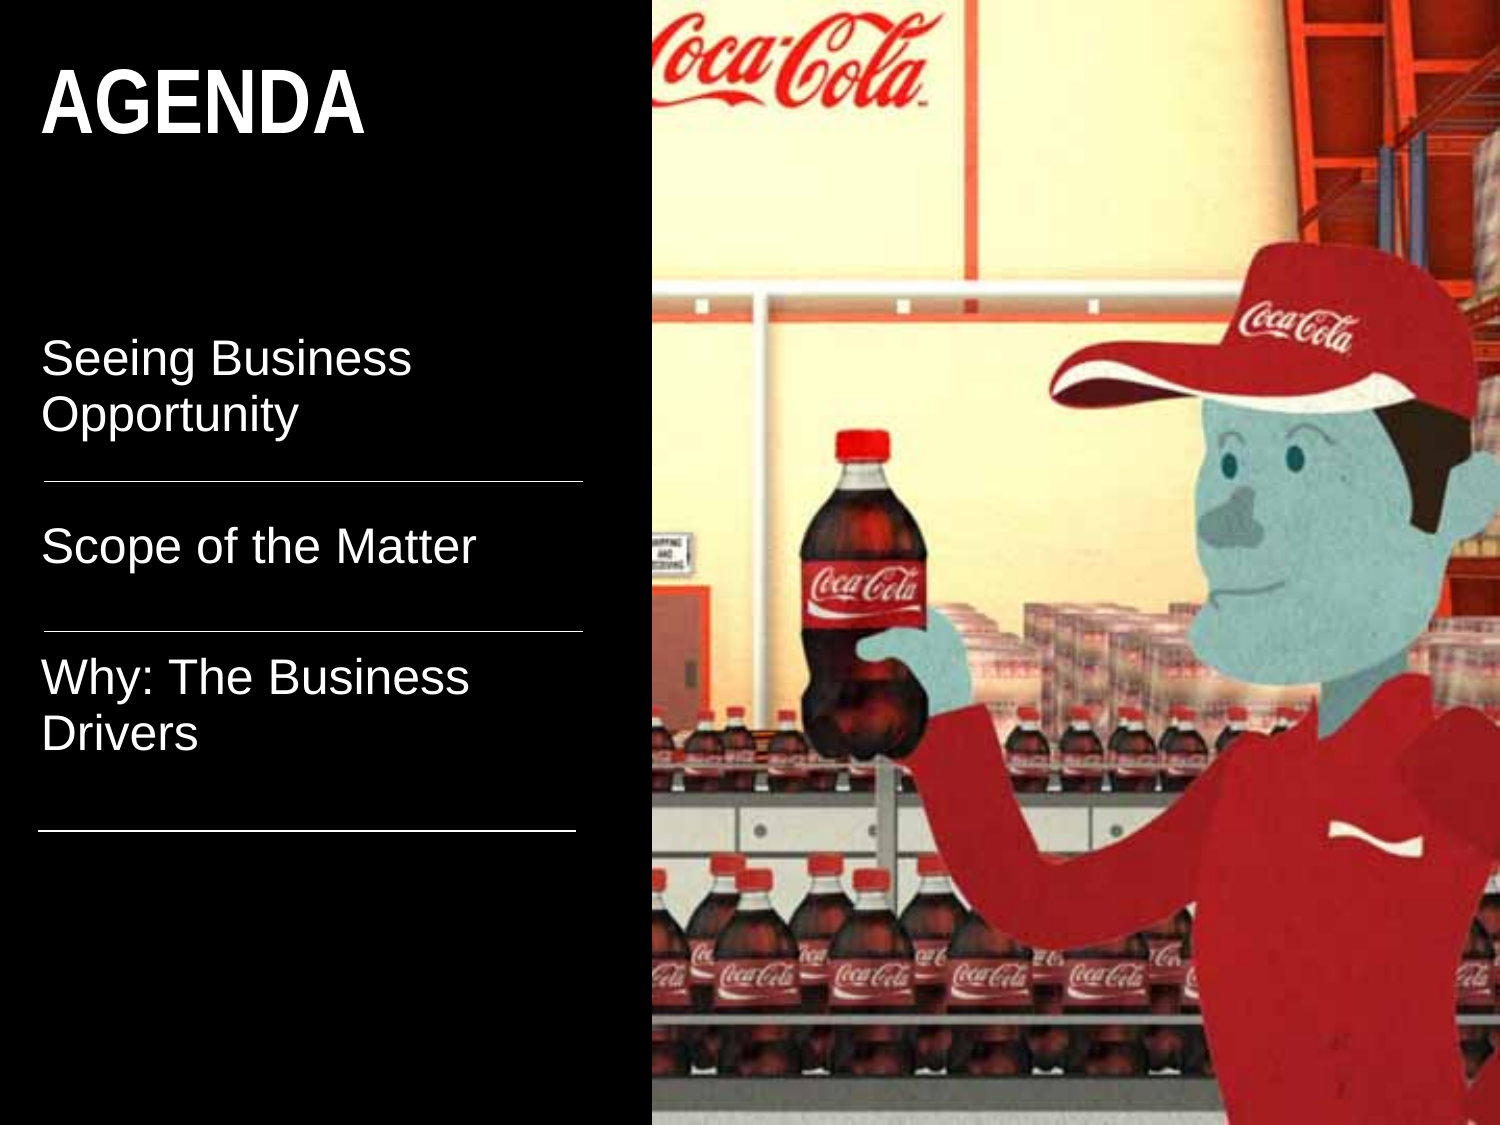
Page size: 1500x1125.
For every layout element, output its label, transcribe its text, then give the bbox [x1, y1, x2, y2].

picture [651, 0, 1500, 1125]
list Seeing Business Opportunity Scope of the Matter Why: The Business Drivers [25, 323, 646, 1125]
title AGENDA [25, 6, 646, 194]
